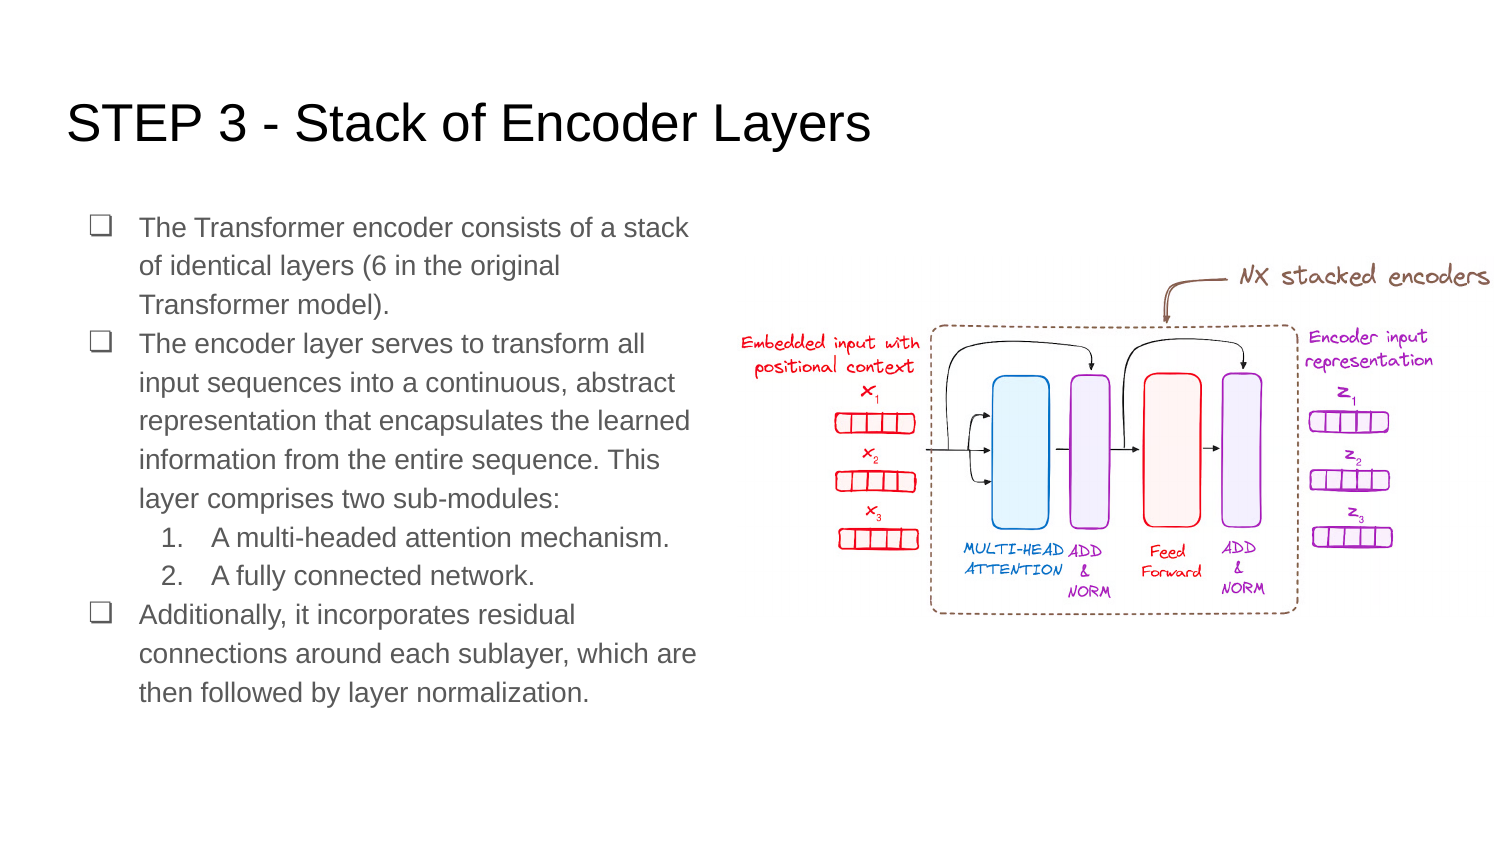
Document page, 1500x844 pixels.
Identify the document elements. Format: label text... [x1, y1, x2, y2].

list The Transformer encoder consists of a stack of identical layers (6 in the original Transformer model). The encoder layer serves to transform all input sequences into a continuous, abstract representation that encapsulates the learned information from the entire sequence. This layer comprises two sub-modules: A multi-headed attention mechanism. A fully connected network. Additionally, it incorporates residual connections around each sublayer, which are then followed by layer normalization. [51, 189, 715, 750]
picture [737, 256, 1494, 618]
title STEP 3 - Stack of Encoder Layers [51, 72, 1449, 167]
